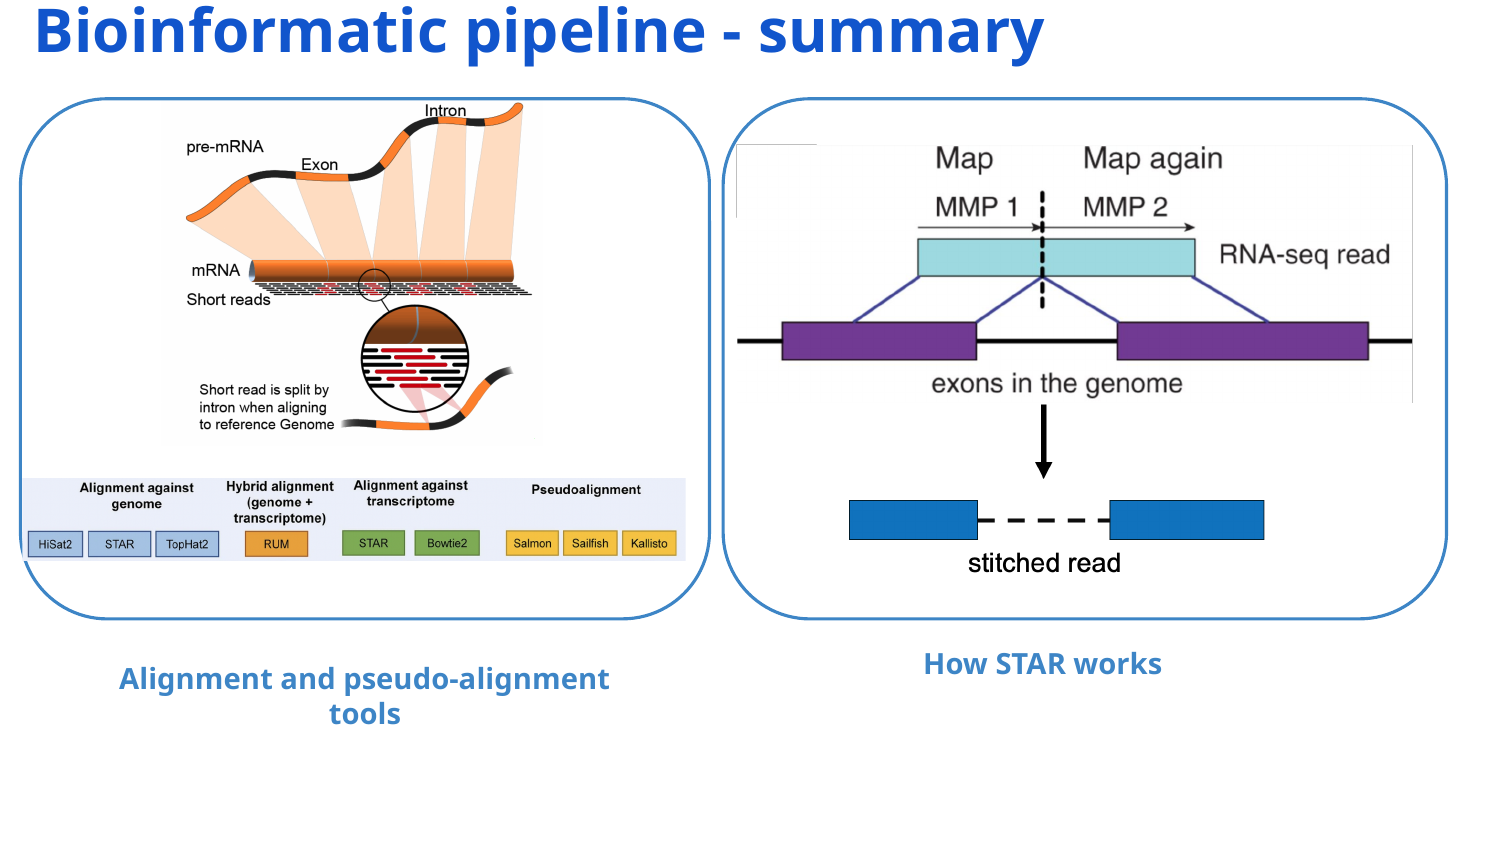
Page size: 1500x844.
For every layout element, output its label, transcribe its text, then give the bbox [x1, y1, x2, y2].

picture [735, 144, 1413, 597]
text_box How STAR works [736, 630, 1350, 696]
picture [21, 478, 686, 561]
text_box [732, 98, 1447, 599]
text_box Alignment and pseudo-alignment tools [72, 645, 657, 746]
text_box [762, 604, 1409, 619]
title Bioinformatic pipeline - summary [33, 0, 1328, 121]
text_box [20, 98, 710, 619]
picture [161, 98, 543, 446]
text_box [723, 151, 730, 566]
